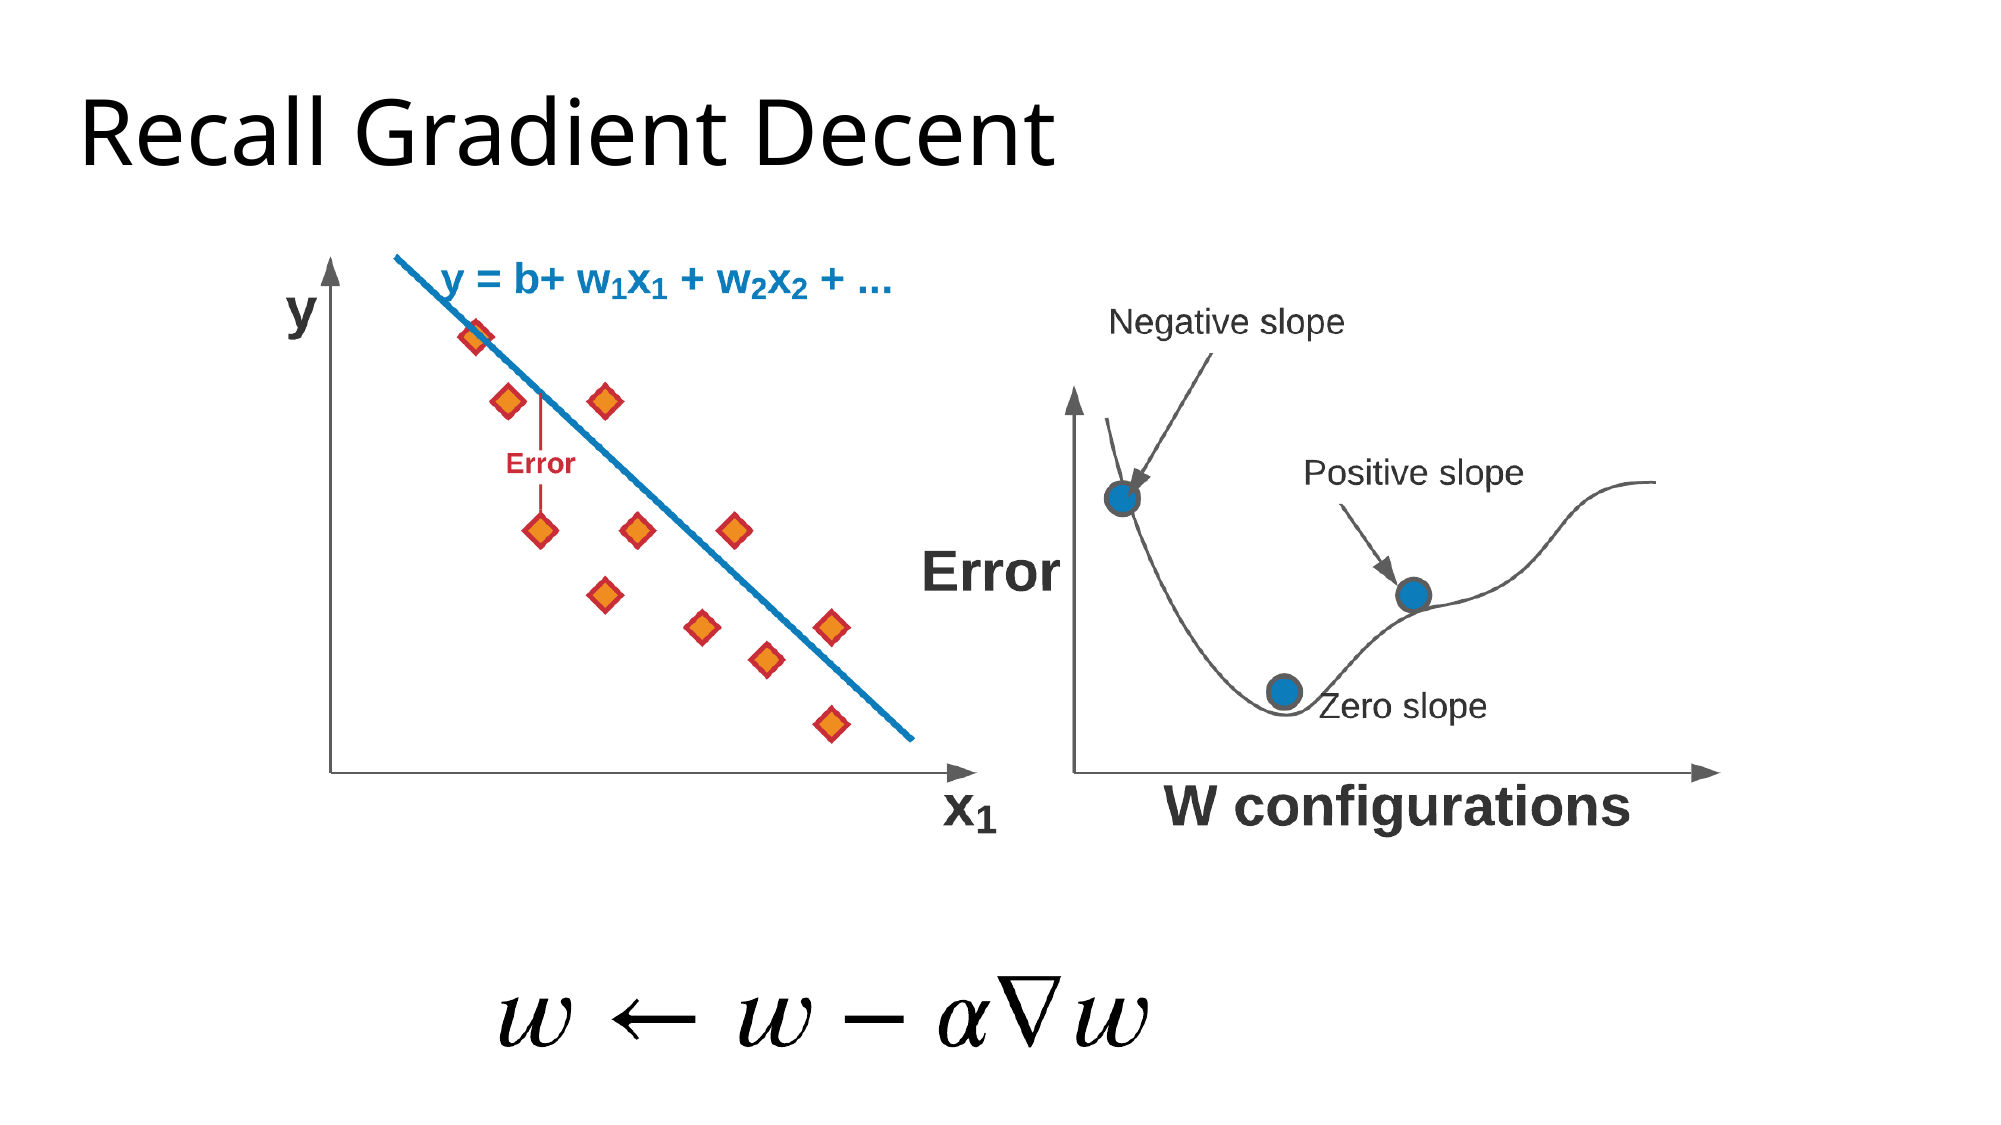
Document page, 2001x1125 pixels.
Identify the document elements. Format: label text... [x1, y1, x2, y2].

text_box Recall Gradient Decent [62, 53, 1415, 219]
picture [220, 190, 1780, 1125]
